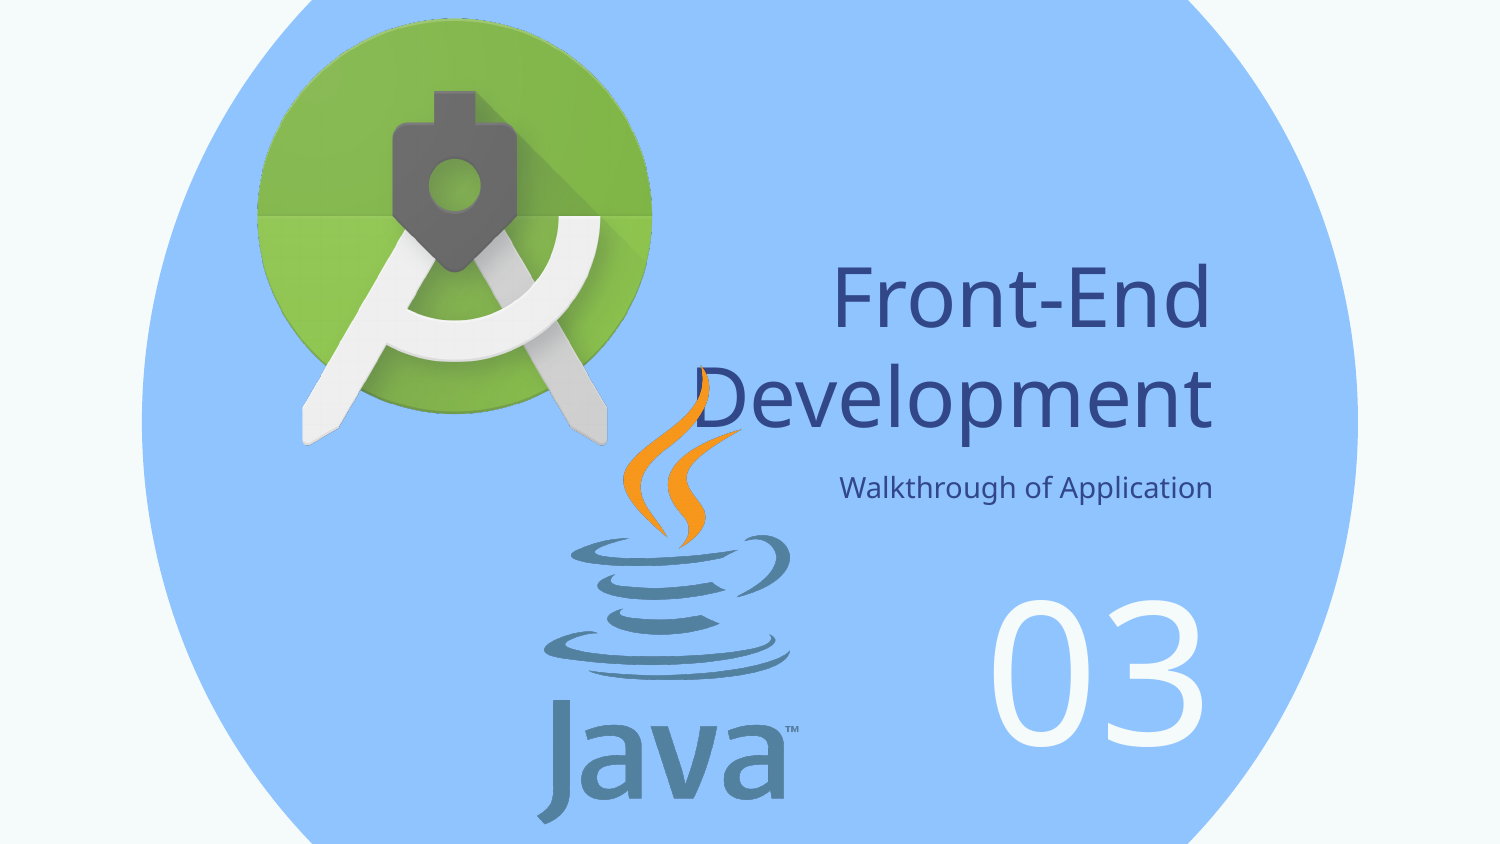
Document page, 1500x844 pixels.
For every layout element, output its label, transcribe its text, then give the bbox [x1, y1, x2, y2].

subtitle Walkthrough of Application [808, 453, 1229, 549]
text_box [141, 0, 1358, 844]
title 03 [861, 618, 1229, 714]
picture [205, 0, 801, 828]
title Front-End Development [806, 385, 1229, 460]
